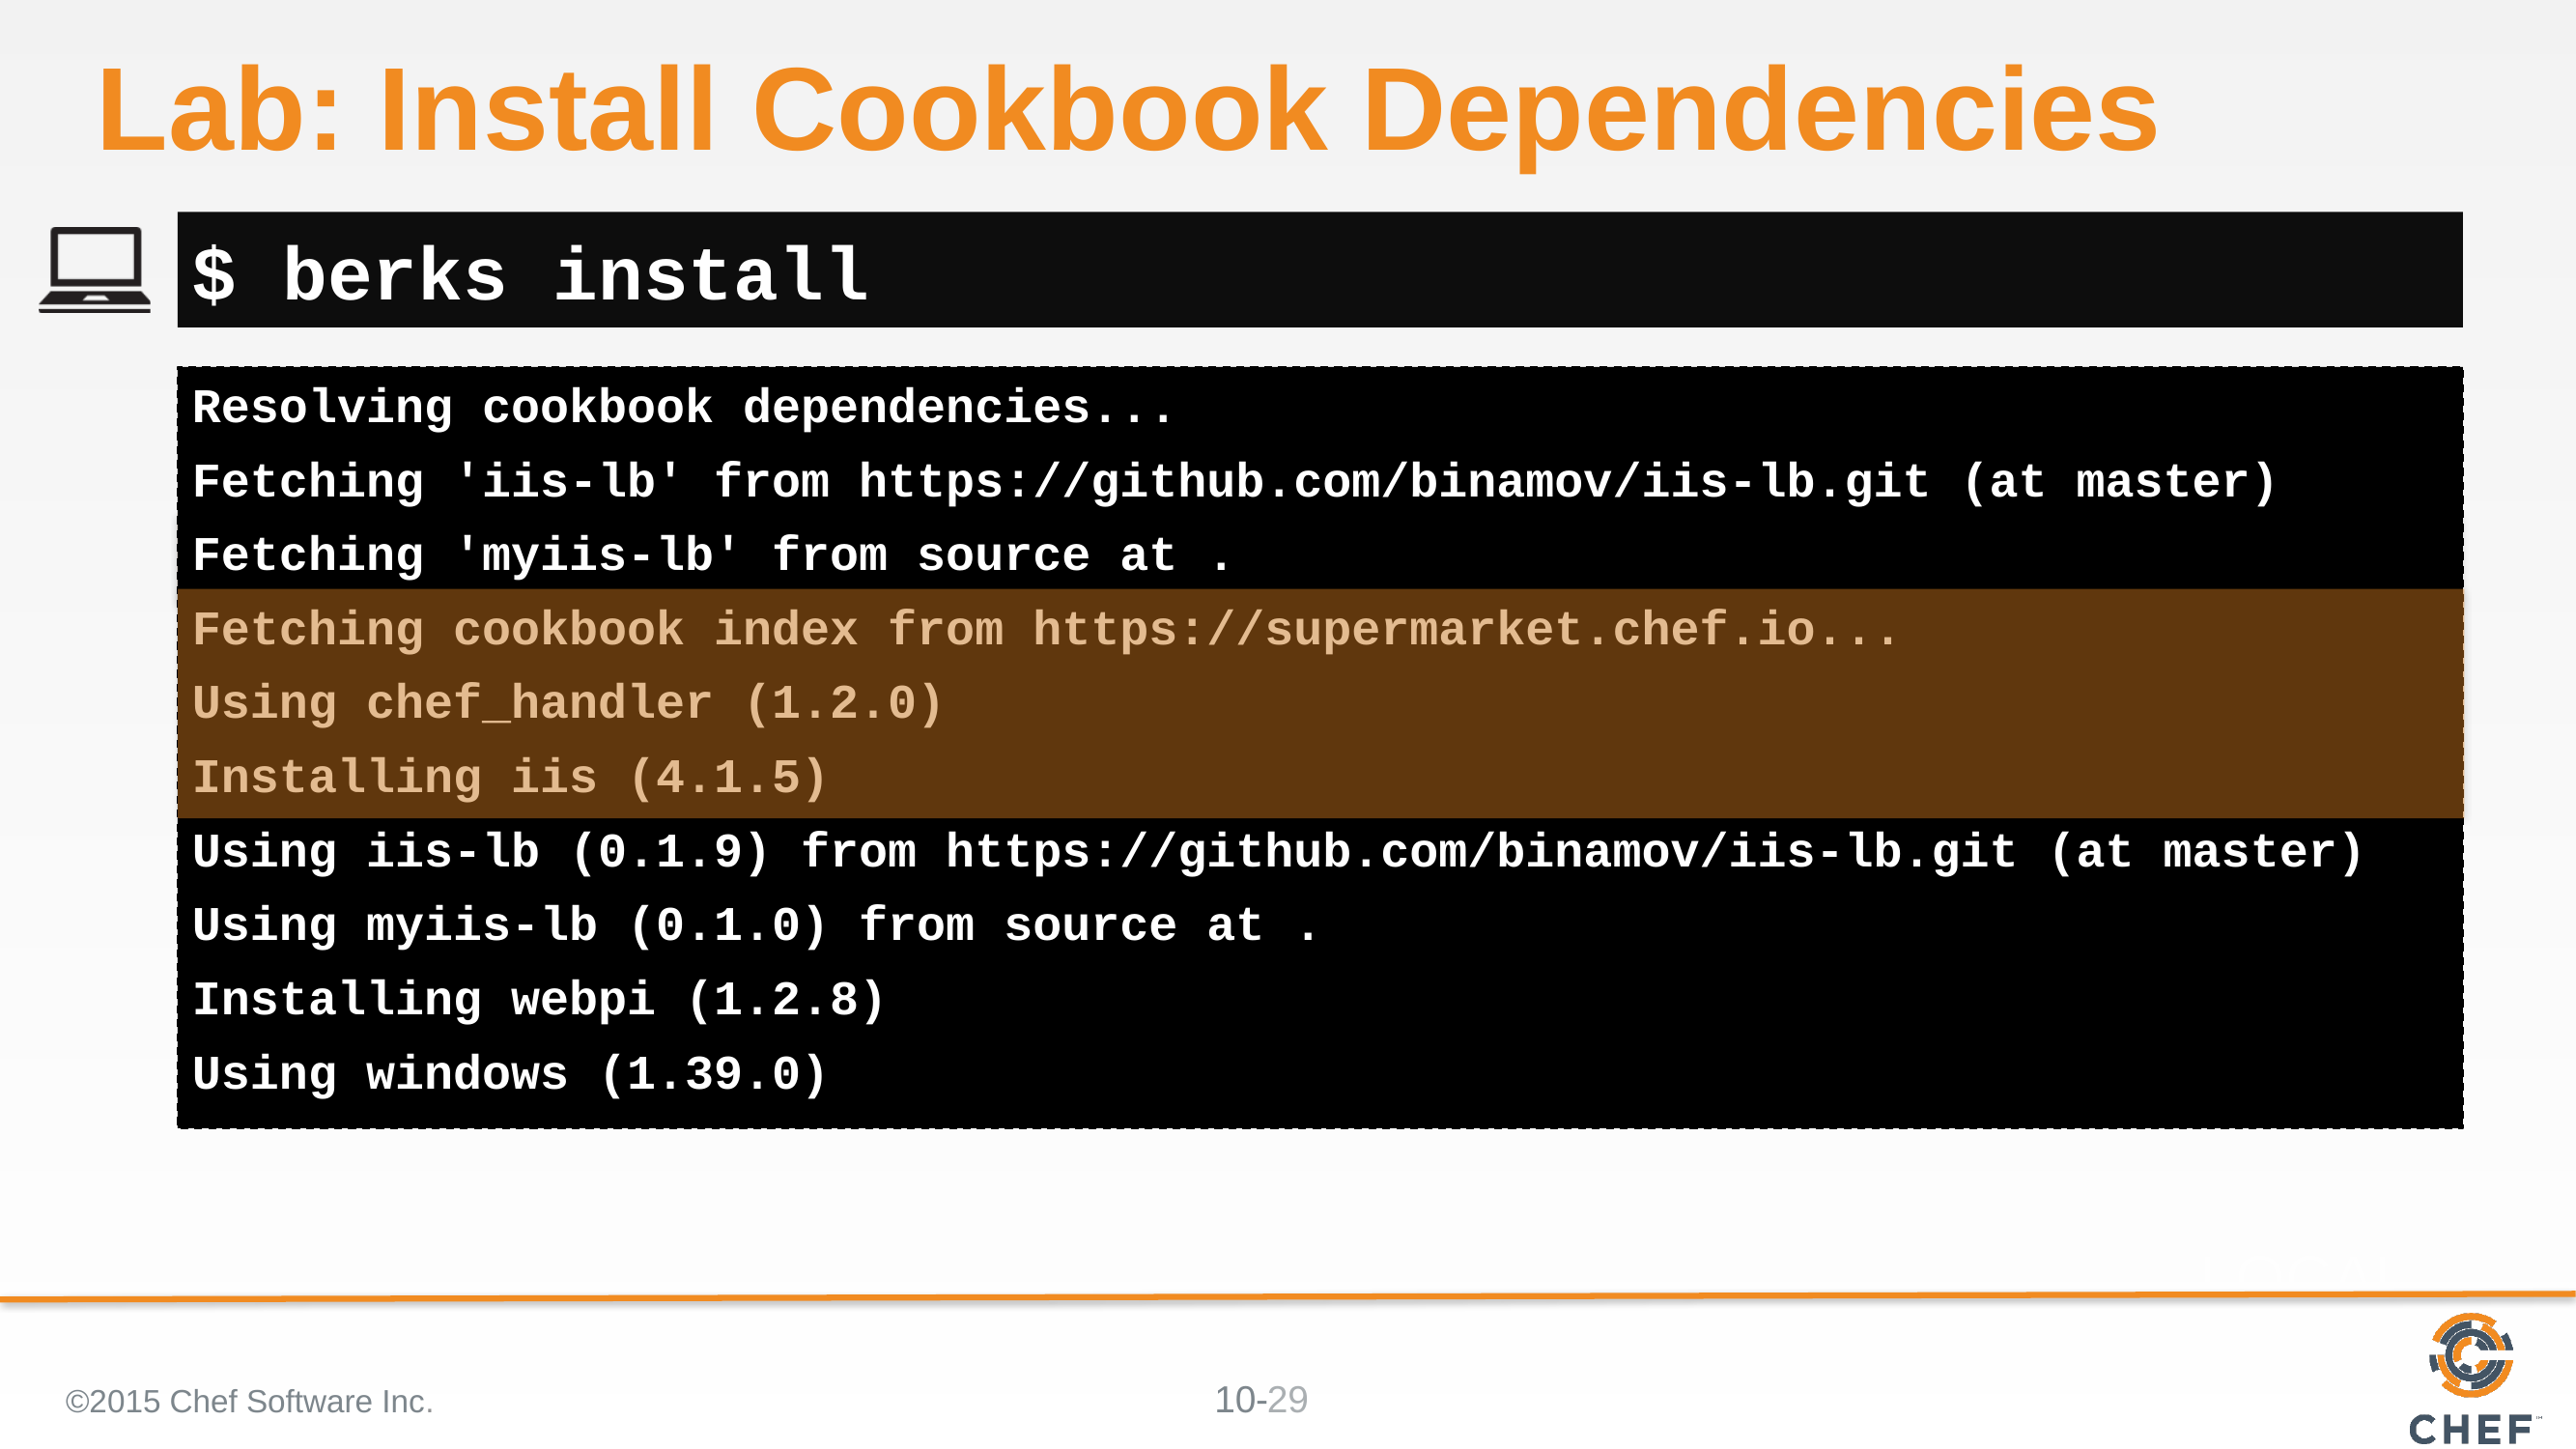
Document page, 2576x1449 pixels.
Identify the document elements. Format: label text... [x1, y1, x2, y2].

list Resolving cookbook dependencies... Fetching 'iis-lb' from https://github.com/binamov/iis-lb.git (at master) Fetching 'myiis-lb' from source at . Fetching cookbook index from https://supermarket.chef.io... Using chef_handler (1.2.0) Installing iis (4.1.5) Using iis-lb (0.1.9) from https://github.com/binamov/iis-lb.git (at master) Using myiis-lb (0.1.0) from source at . Installing webpi (1.2.8) Using windows (1.39.0) [177, 366, 2464, 588]
text_box [177, 588, 2465, 819]
picture [2399, 1297, 2550, 1449]
title Lab: Install Cookbook Dependencies [96, 48, 2463, 180]
list Resolving cookbook dependencies... Fetching 'iis-lb' from https://github.com/binamov/iis-lb.git (at master) Fetching 'myiis-lb' from source at . Fetching cookbook index from https://supermarket.chef.io... Using chef_handler (1.2.0) Installing iis (4.1.5) Using iis-lb (0.1.9) from https://github.com/binamov/iis-lb.git (at master) Using myiis-lb (0.1.0) from source at . Installing webpi (1.2.8) Using windows (1.39.0) [177, 830, 2464, 1129]
footer ©2015 Chef Software Inc. [51, 1359, 952, 1440]
slide_number 29 [998, 1359, 1578, 1437]
list $ berks install [177, 212, 2463, 327]
